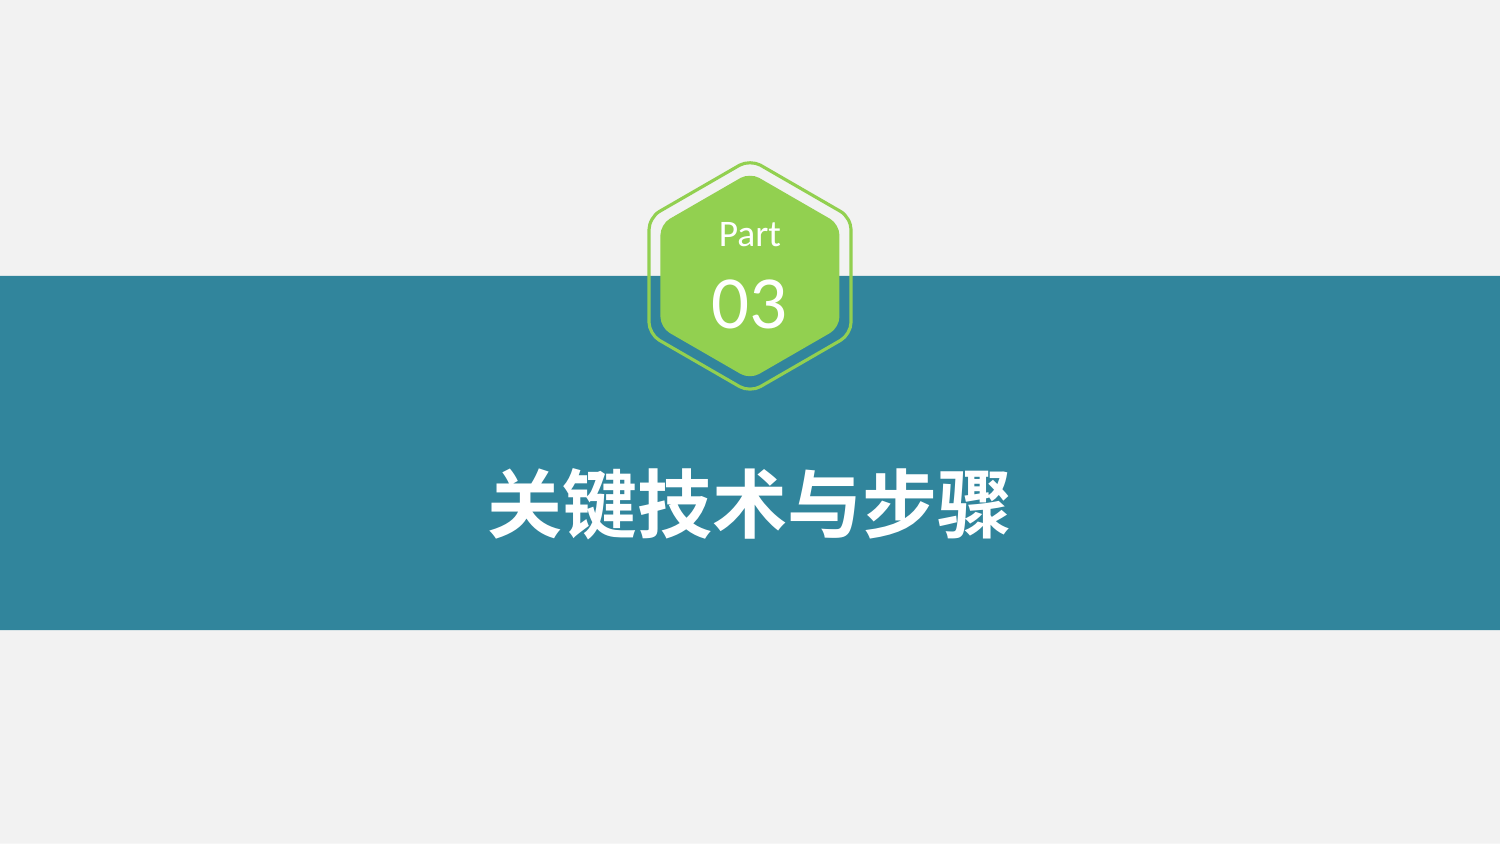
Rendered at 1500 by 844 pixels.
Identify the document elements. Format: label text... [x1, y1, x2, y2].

text_box [0, 274, 1500, 632]
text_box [648, 161, 852, 391]
text_box 关键技术与步骤 [472, 405, 1028, 556]
